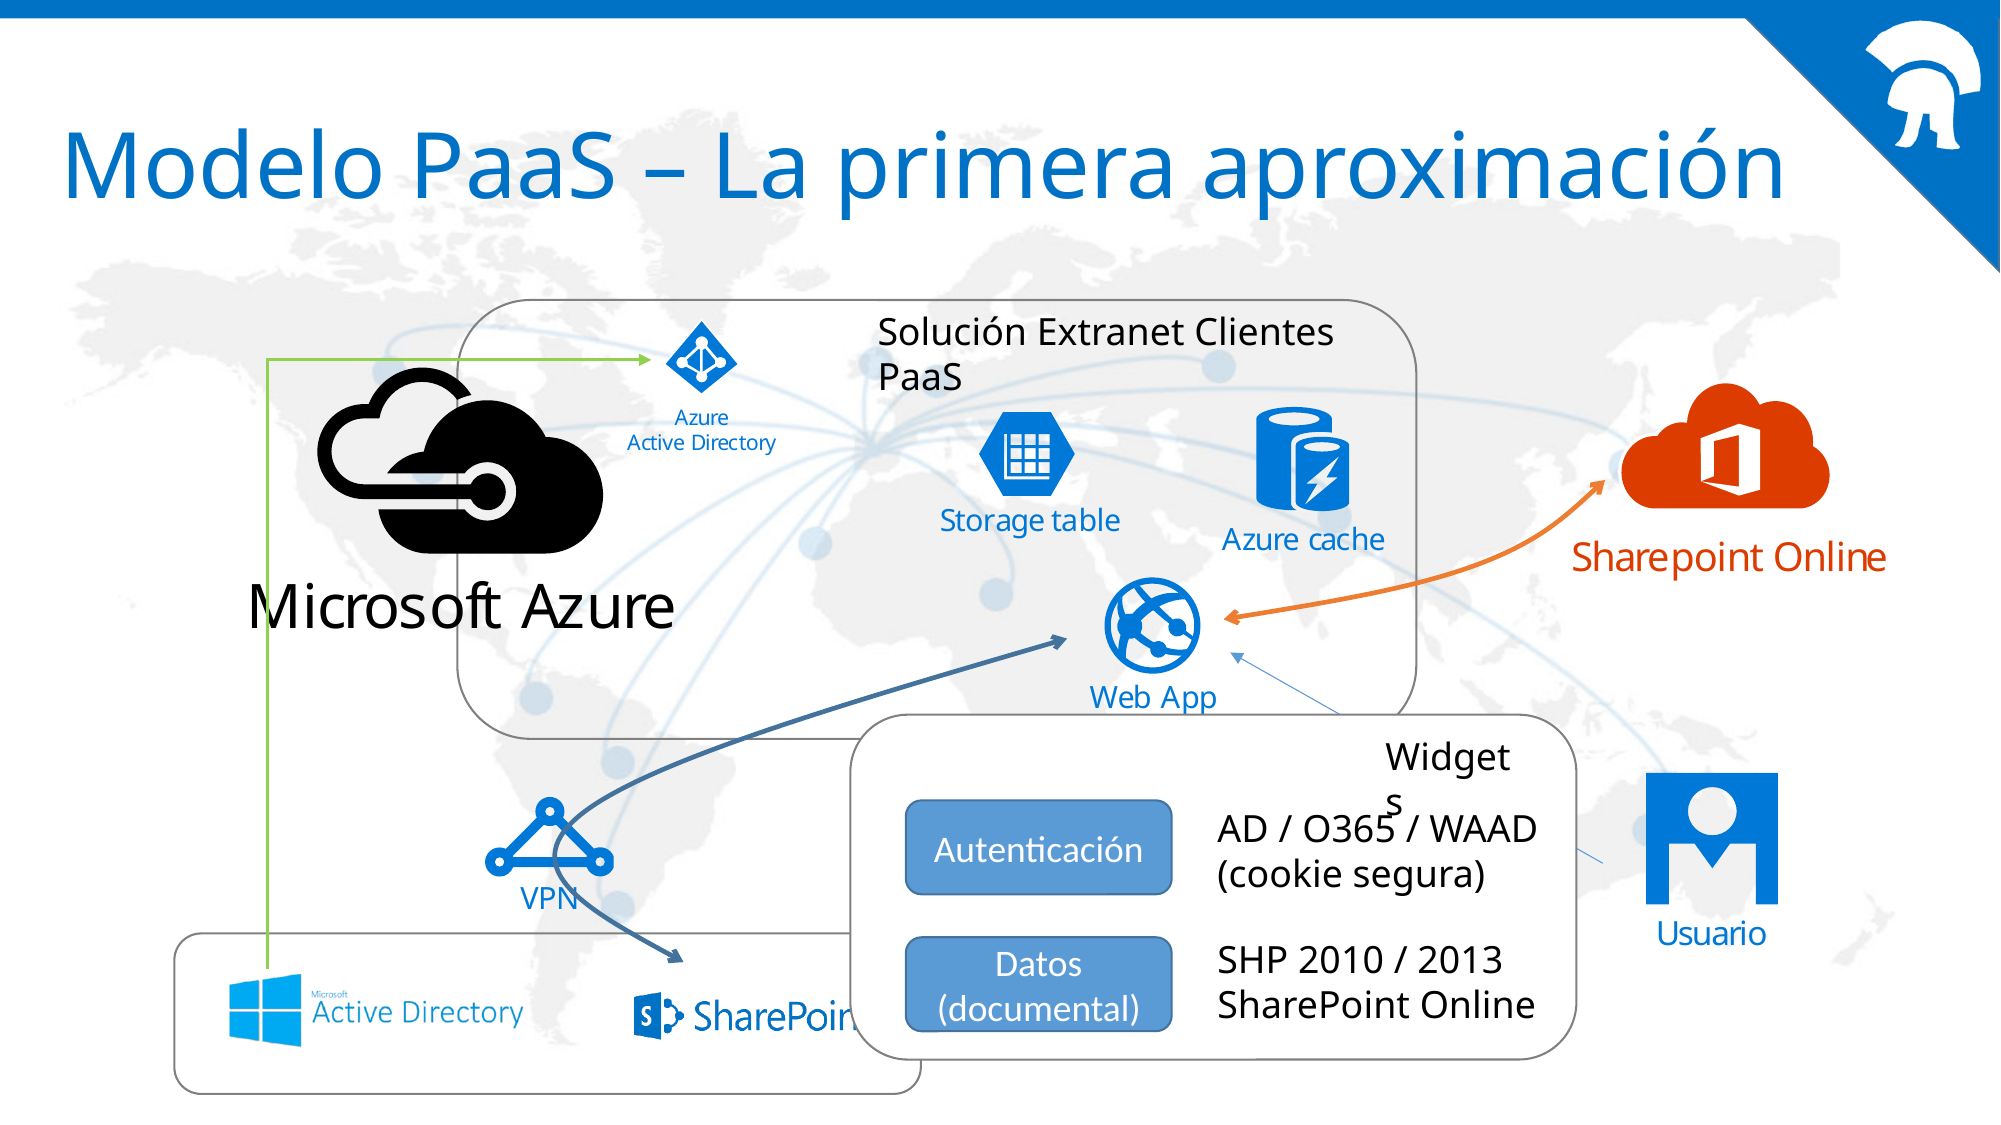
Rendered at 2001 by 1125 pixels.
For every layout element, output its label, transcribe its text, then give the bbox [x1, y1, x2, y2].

text_box [1231, 585, 1418, 652]
text_box [1382, 310, 1418, 555]
text_box AD / O365 / WAAD (cookie segura) [1202, 797, 1577, 903]
text_box [173, 932, 922, 1095]
text_box [849, 713, 1578, 1061]
text_box Datos (documental) [904, 936, 1173, 1033]
text_box Autenticación [904, 799, 1173, 896]
picture [0, 0, 2001, 1125]
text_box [1230, 652, 1603, 864]
text_box [1231, 501, 1546, 625]
title Modelo PaaS – La primera aproximación [45, 59, 1863, 278]
text_box SHP 2010 / 2013 SharePoint Online [1202, 928, 1577, 1034]
text_box Solución Extranet Clientes PaaS [862, 300, 1382, 406]
text_box [457, 298, 1356, 740]
text_box [611, 635, 1068, 963]
